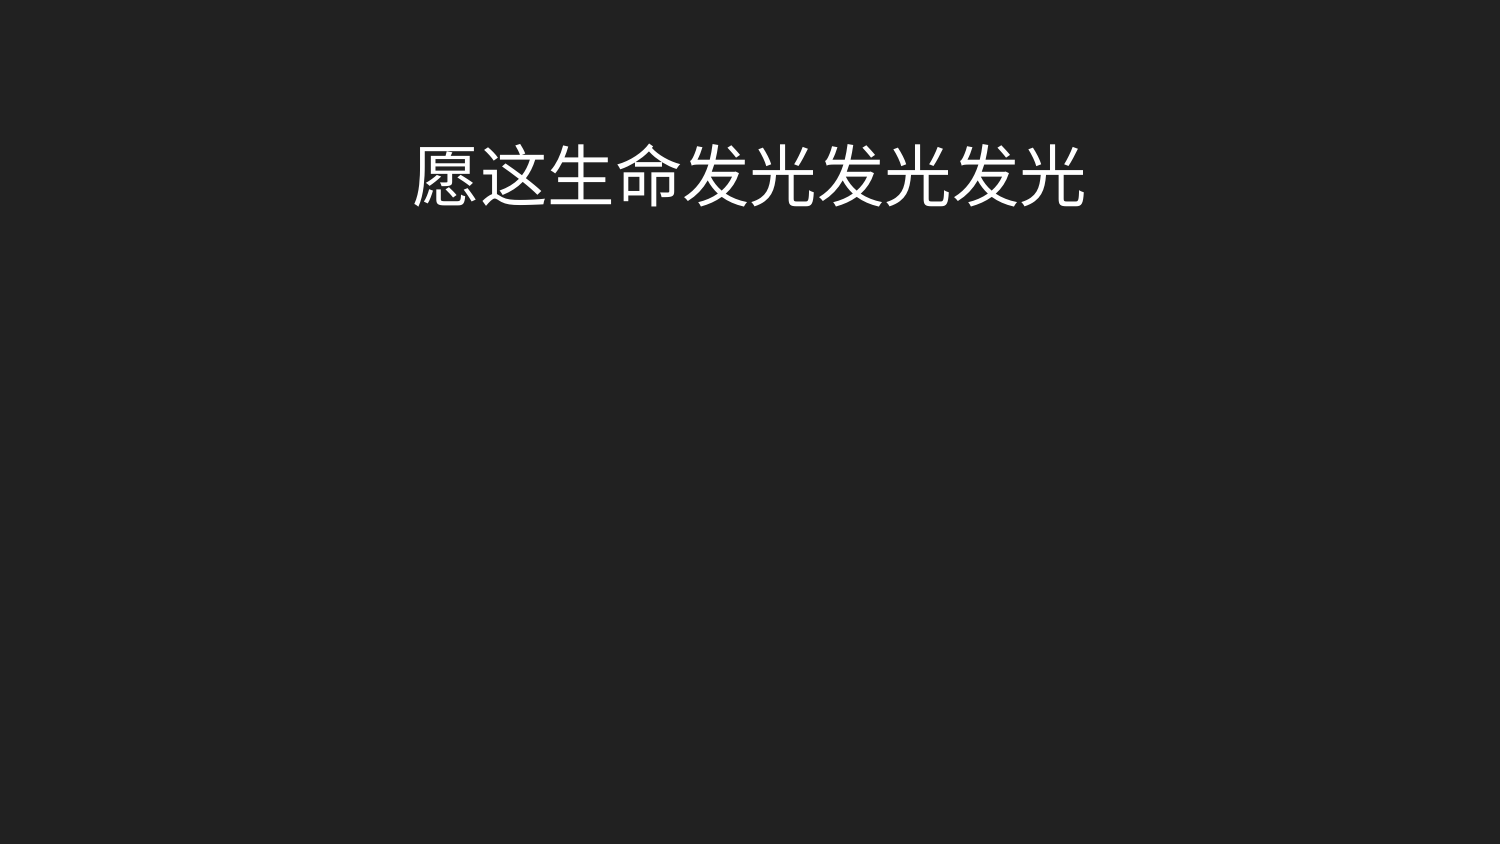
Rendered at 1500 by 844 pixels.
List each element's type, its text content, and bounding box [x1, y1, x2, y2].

text_box 愿这生命发光发光发光 [74, 126, 1425, 304]
